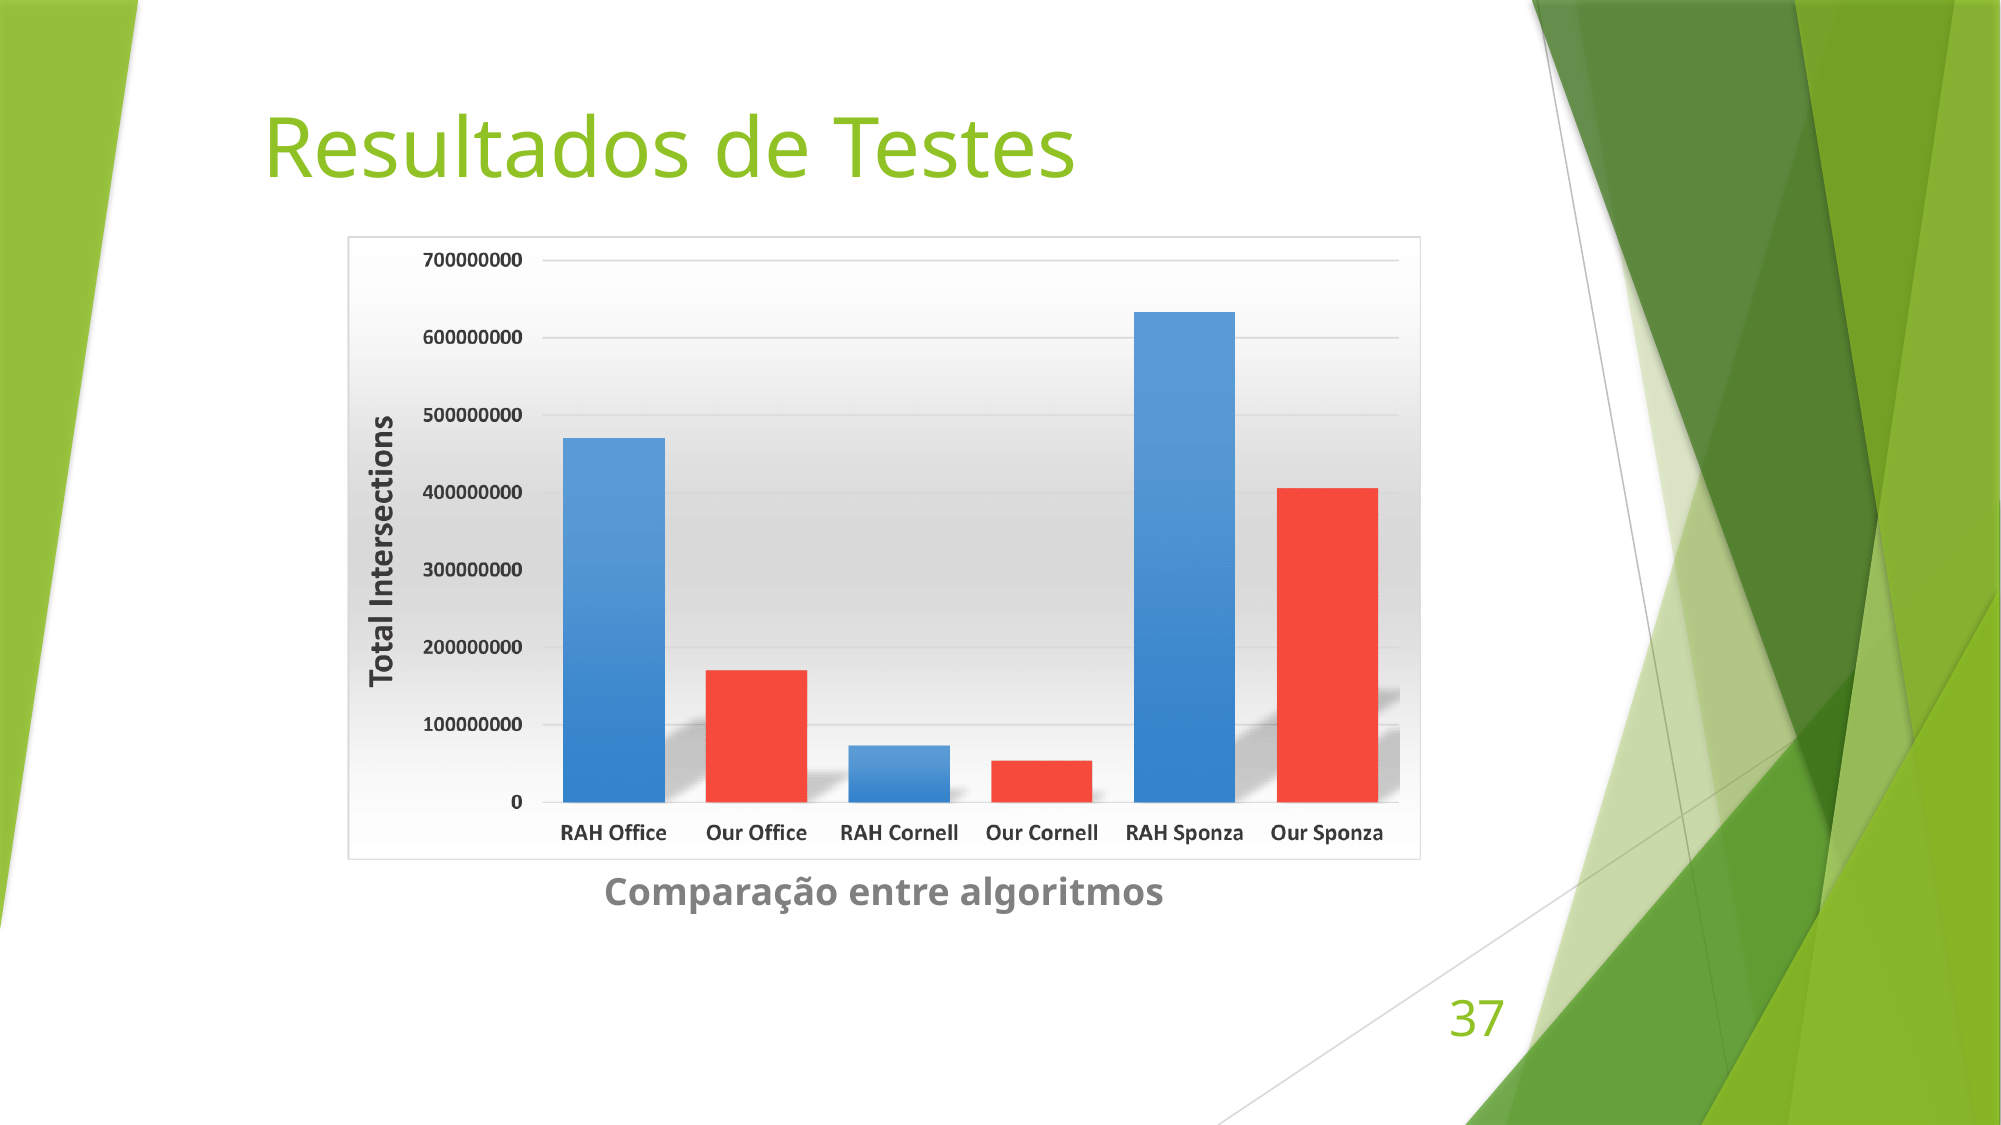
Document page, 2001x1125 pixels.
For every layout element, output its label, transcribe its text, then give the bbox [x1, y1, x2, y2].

slide_number 37 [1409, 991, 1522, 1051]
title Resultados de Testes [247, 2, 1522, 202]
picture [347, 235, 1422, 861]
text_box Comparação entre algoritmos [247, 860, 1522, 991]
